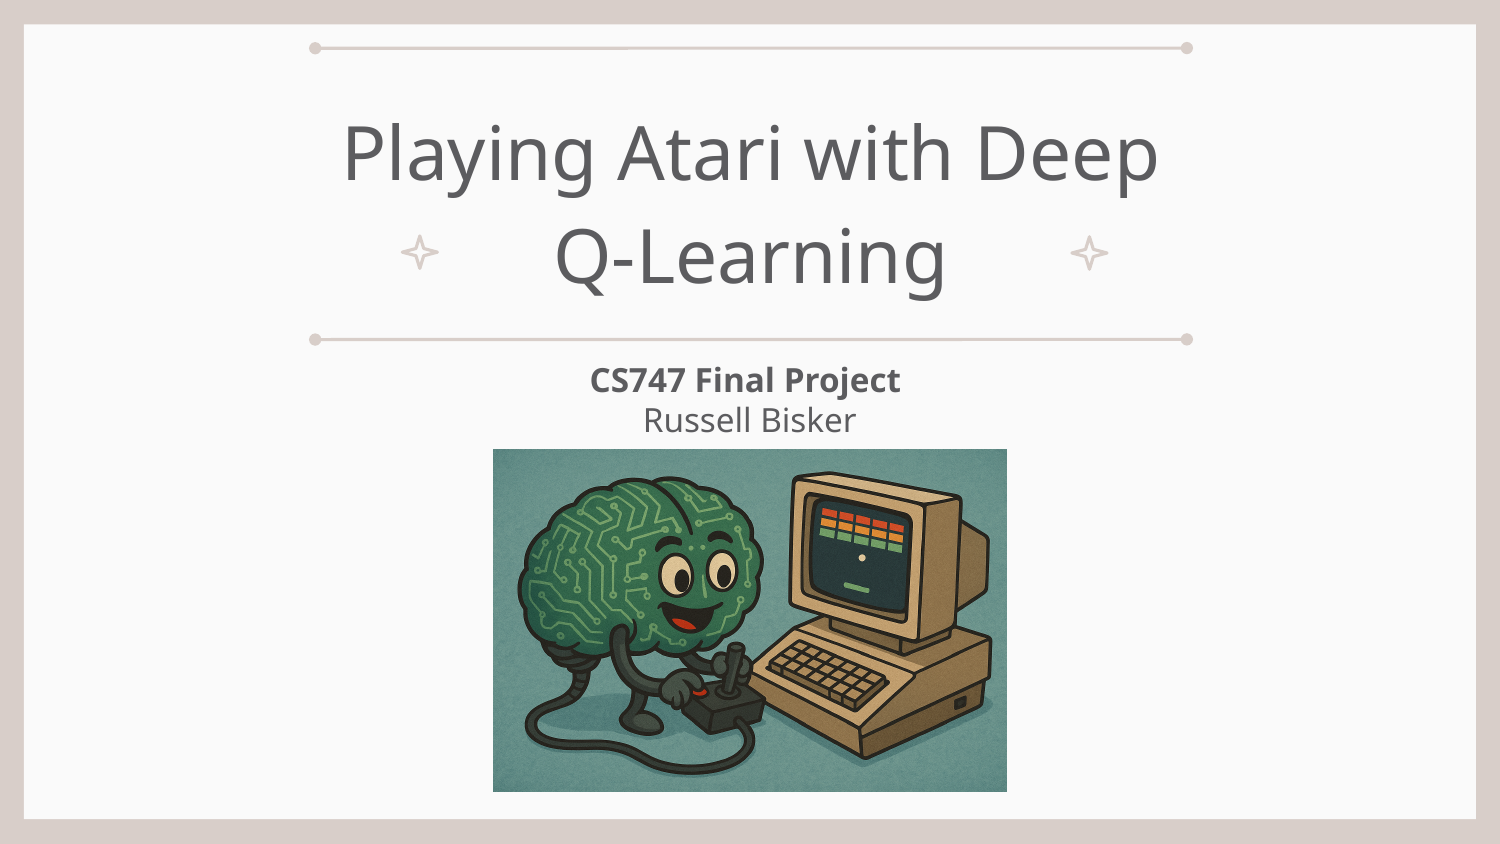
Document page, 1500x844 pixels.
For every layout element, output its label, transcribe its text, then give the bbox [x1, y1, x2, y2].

picture [492, 449, 1008, 793]
text_box [1071, 236, 1108, 270]
subtitle CS747 Final Project Russell Bisker [262, 343, 1238, 422]
title Playing Atari with Deep Q-Learning [292, 54, 1210, 337]
text_box [402, 235, 438, 269]
